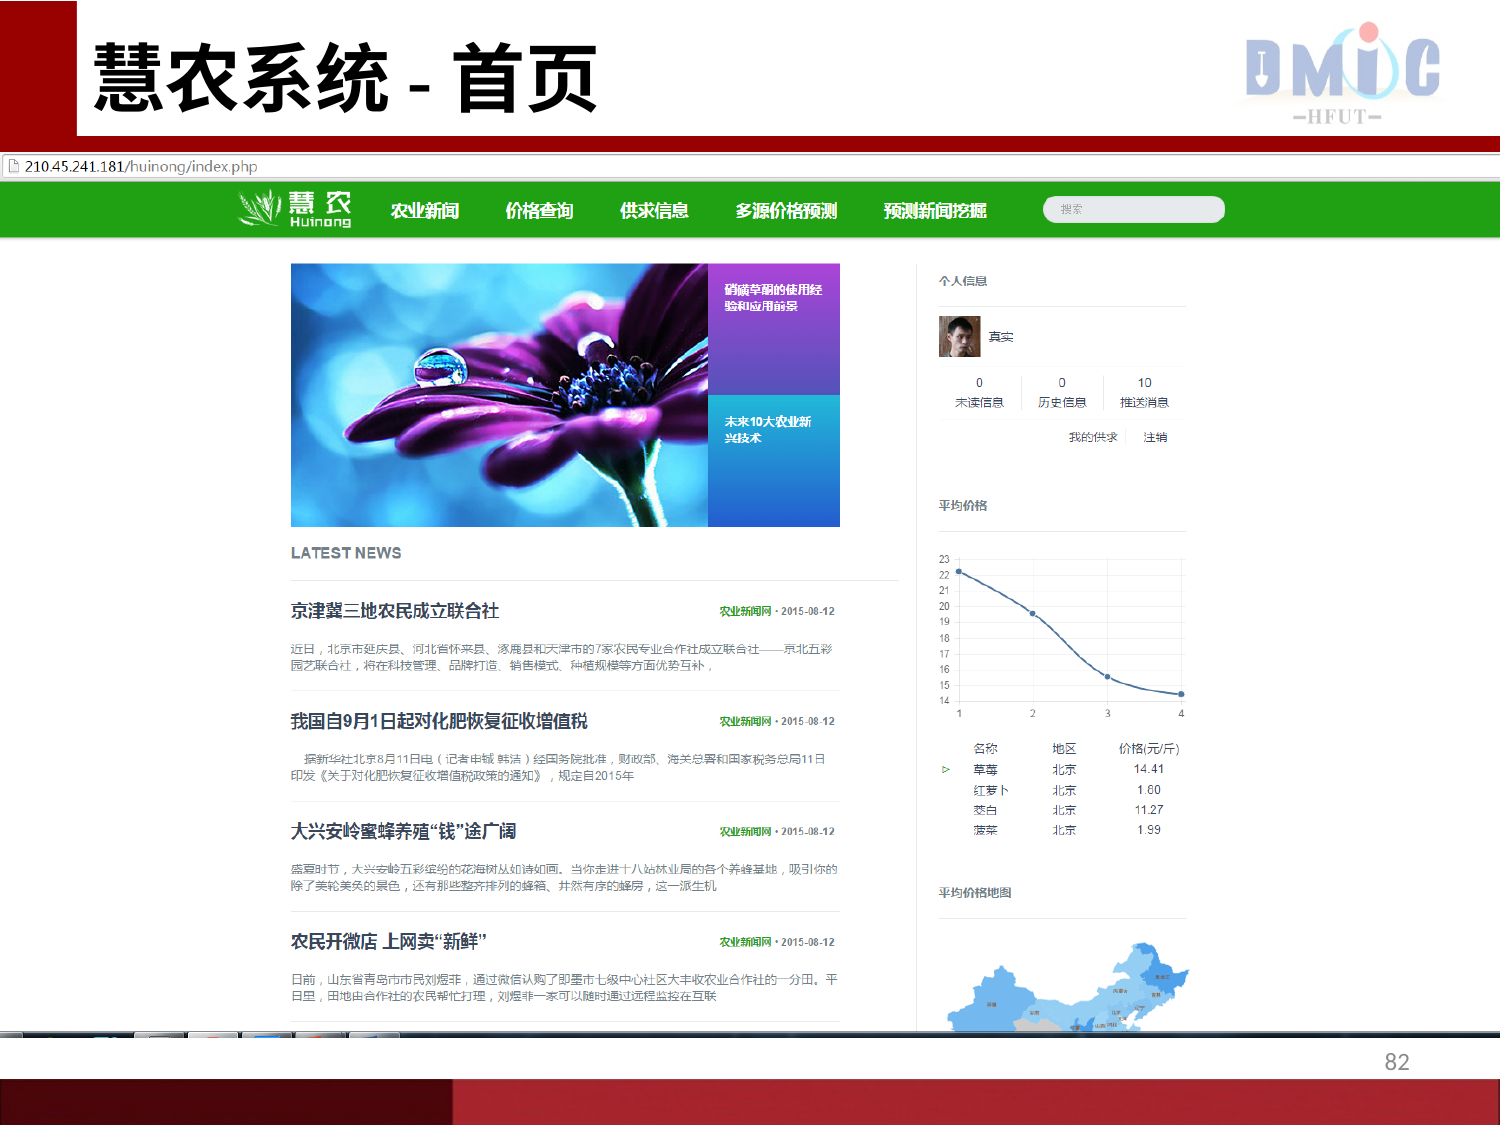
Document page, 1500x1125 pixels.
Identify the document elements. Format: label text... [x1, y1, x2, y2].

title 慧农系统-首页 [74, 20, 1426, 130]
picture [0, 151, 1500, 1039]
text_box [1210, 21, 1472, 132]
picture [0, 1079, 1500, 1125]
slide_number 82 [1074, 1046, 1425, 1091]
